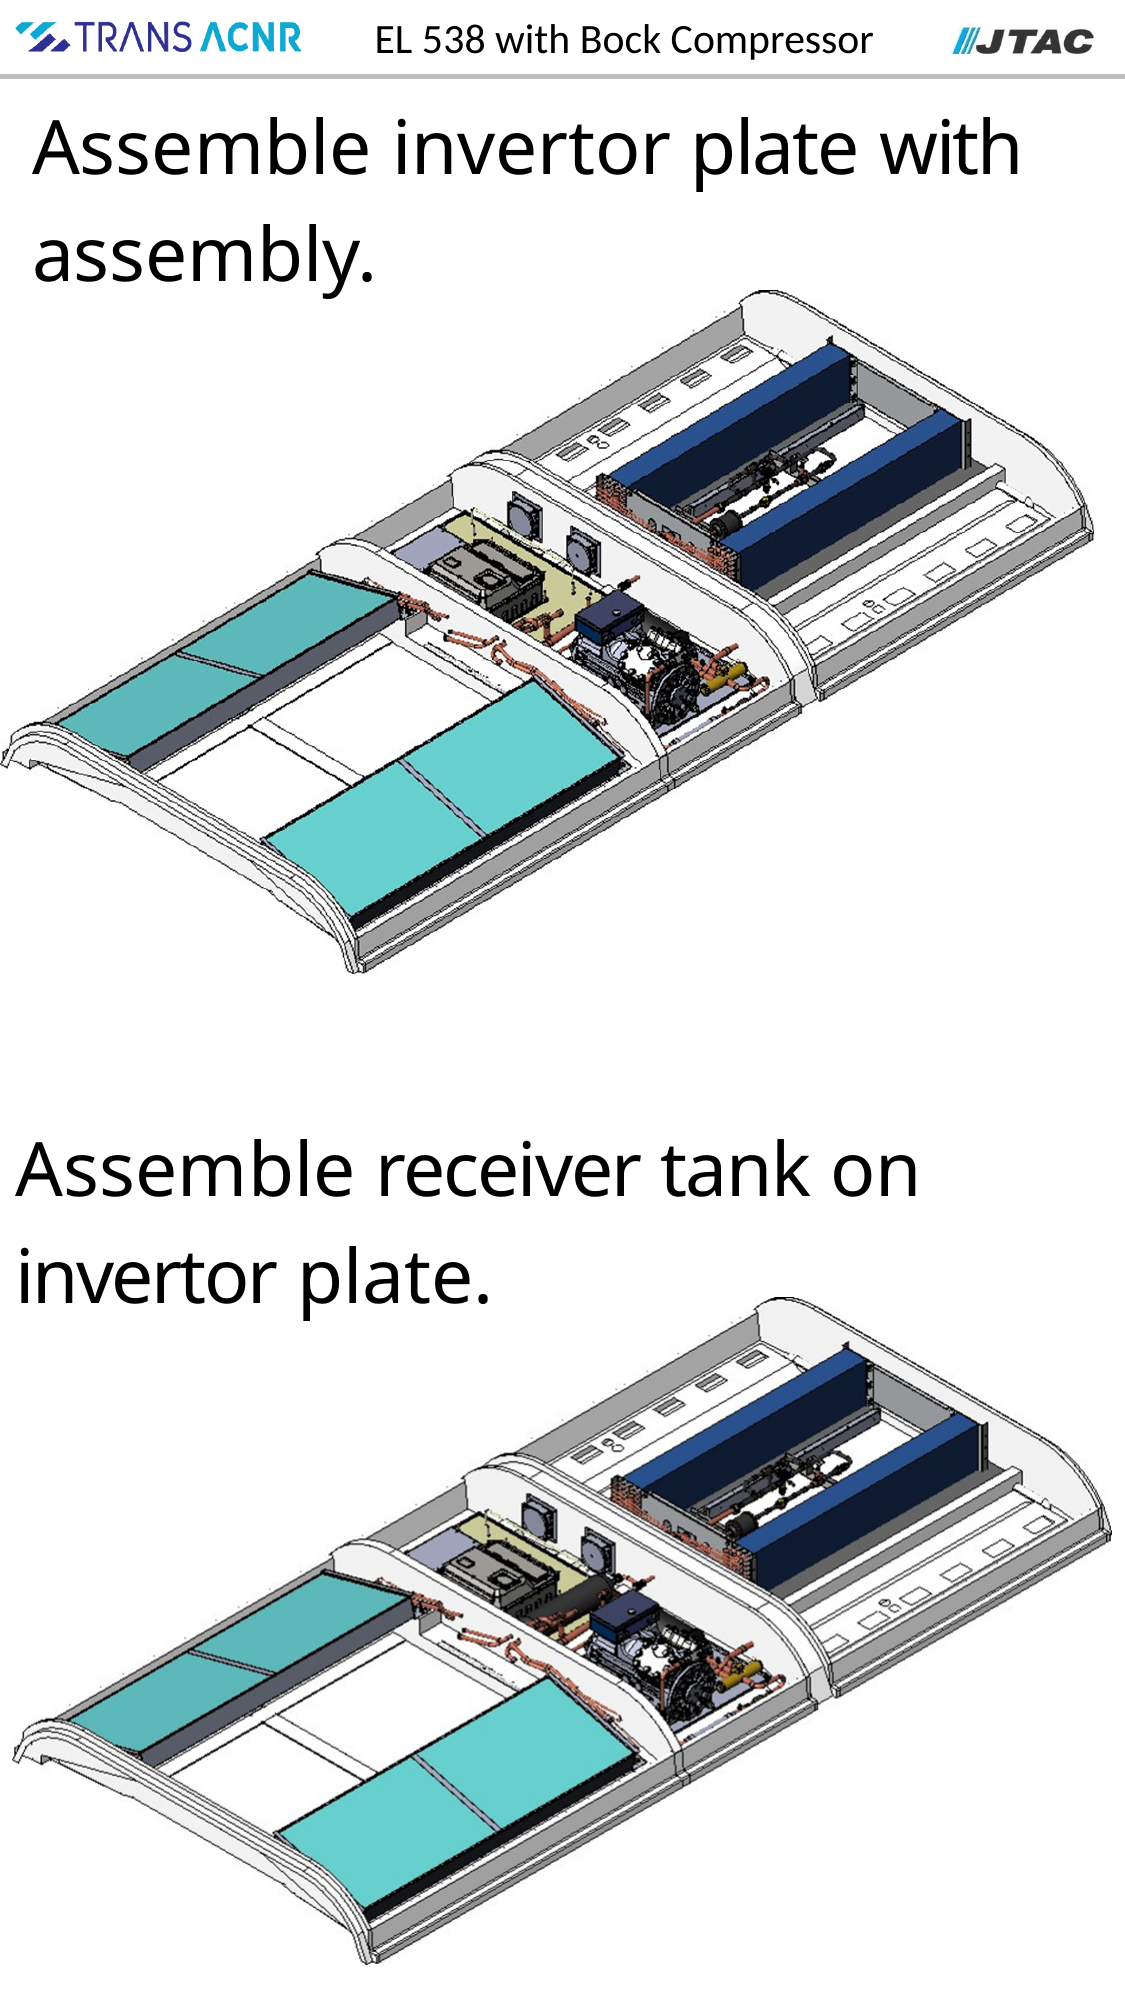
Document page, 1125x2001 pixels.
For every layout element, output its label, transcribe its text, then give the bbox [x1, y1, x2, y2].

text_box Assemble receiver tank on invertor plate. [13, 1102, 1125, 1319]
text_box Assemble invertor plate with assembly. [30, 79, 1094, 290]
picture [0, 290, 1094, 974]
text_box EL 538 with Bock Compressor [359, 4, 1023, 70]
picture [12, 1297, 1112, 1965]
picture [951, 27, 1094, 54]
picture [12, 14, 308, 57]
